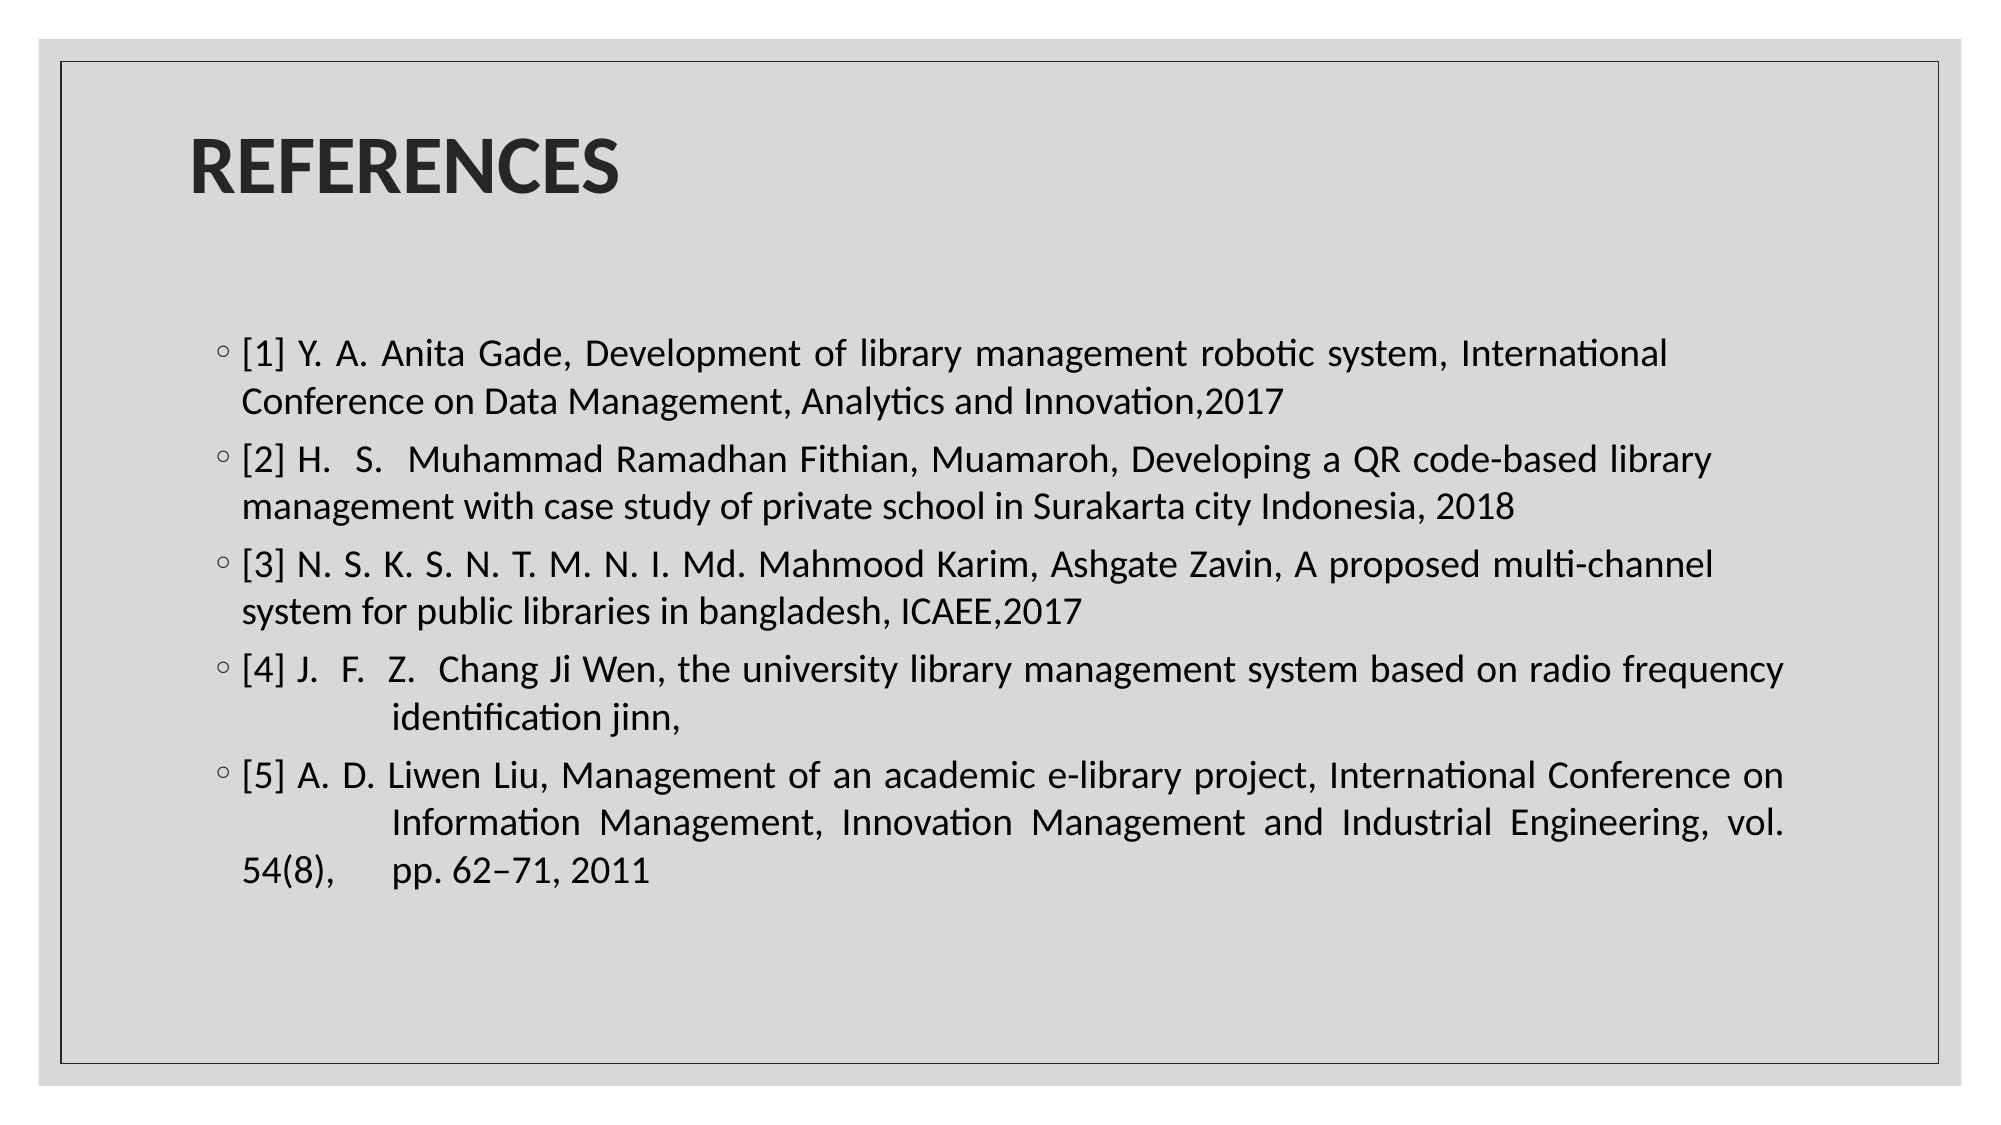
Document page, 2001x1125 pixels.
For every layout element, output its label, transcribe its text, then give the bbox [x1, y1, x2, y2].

list [1] Y. A. Anita Gade, Development of library management robotic system, International Conference on Data Management, Analytics and Innovation,2017 [2] H. S. Muhammad Ramadhan Fithian, Muamaroh, Developing a QR code-based library management with case study of private school in Surakarta city Indonesia, 2018 [3] N. S. K. S. N. T. M. N. I. Md. Mahmood Karim, Ashgate Zavin, A proposed multi-channel system for public libraries in bangladesh, ICAEE,2017 [4] J. F. Z. Chang Ji Wen, the university library management system based on radio frequency identification jinn, [5] A. D. Liwen Liu, Management of an academic e-library project, International Conference on Information Management, Innovation Management and Industrial Engineering, vol. 54(8), pp. 62–71, 2011 [151, 261, 1802, 1005]
title REFERENCES [174, 98, 823, 235]
